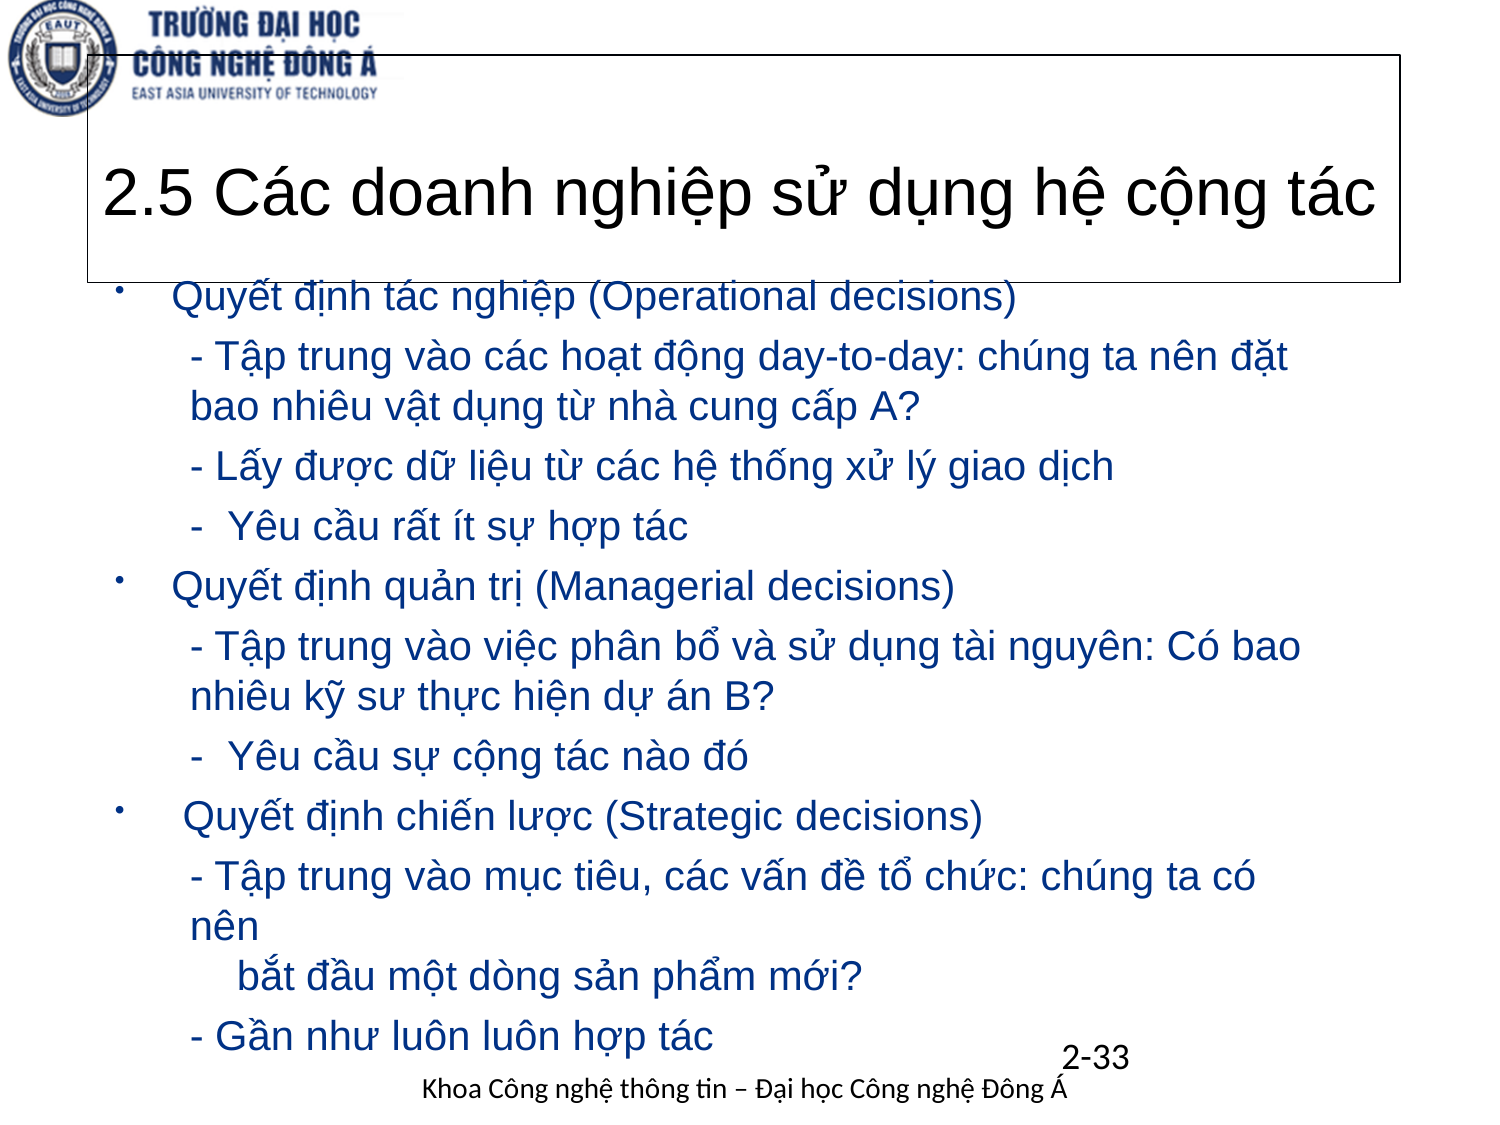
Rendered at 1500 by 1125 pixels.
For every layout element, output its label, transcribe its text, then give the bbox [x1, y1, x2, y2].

title 2.5 Các doanh nghiệp sử dụng hệ cộng tác [87, 55, 1400, 283]
slide_number 2-33 [1059, 1042, 1397, 1125]
picture [0, 0, 404, 117]
text_box Quyết định tác nghiệp (Operational decisions) - Tập trung vào các hoạt động day-to-day: chúng ta nên đặt bao nhiêu vật dụng từ nhà cung cấp A? - Lấy được dữ liệu từ các hệ thống xử lý giao dịch - Yêu cầu rất ít sự hợp tác Quyết định quản trị (Managerial decisions) - Tập trung vào việc phân bổ và sử dụng tài nguyên: Có bao nhiêu kỹ sư thực hiện dự án B? - Yêu cầu sự cộng tác nào đó Quyết định chiến lược (Strategic decisions) - Tập trung vào mục tiêu, các vấn đề tổ chức: chúng ta có nên bắt đầu một dòng sản phẩm mới? - Gần như luôn luôn hợp tác [112, 256, 1359, 1060]
